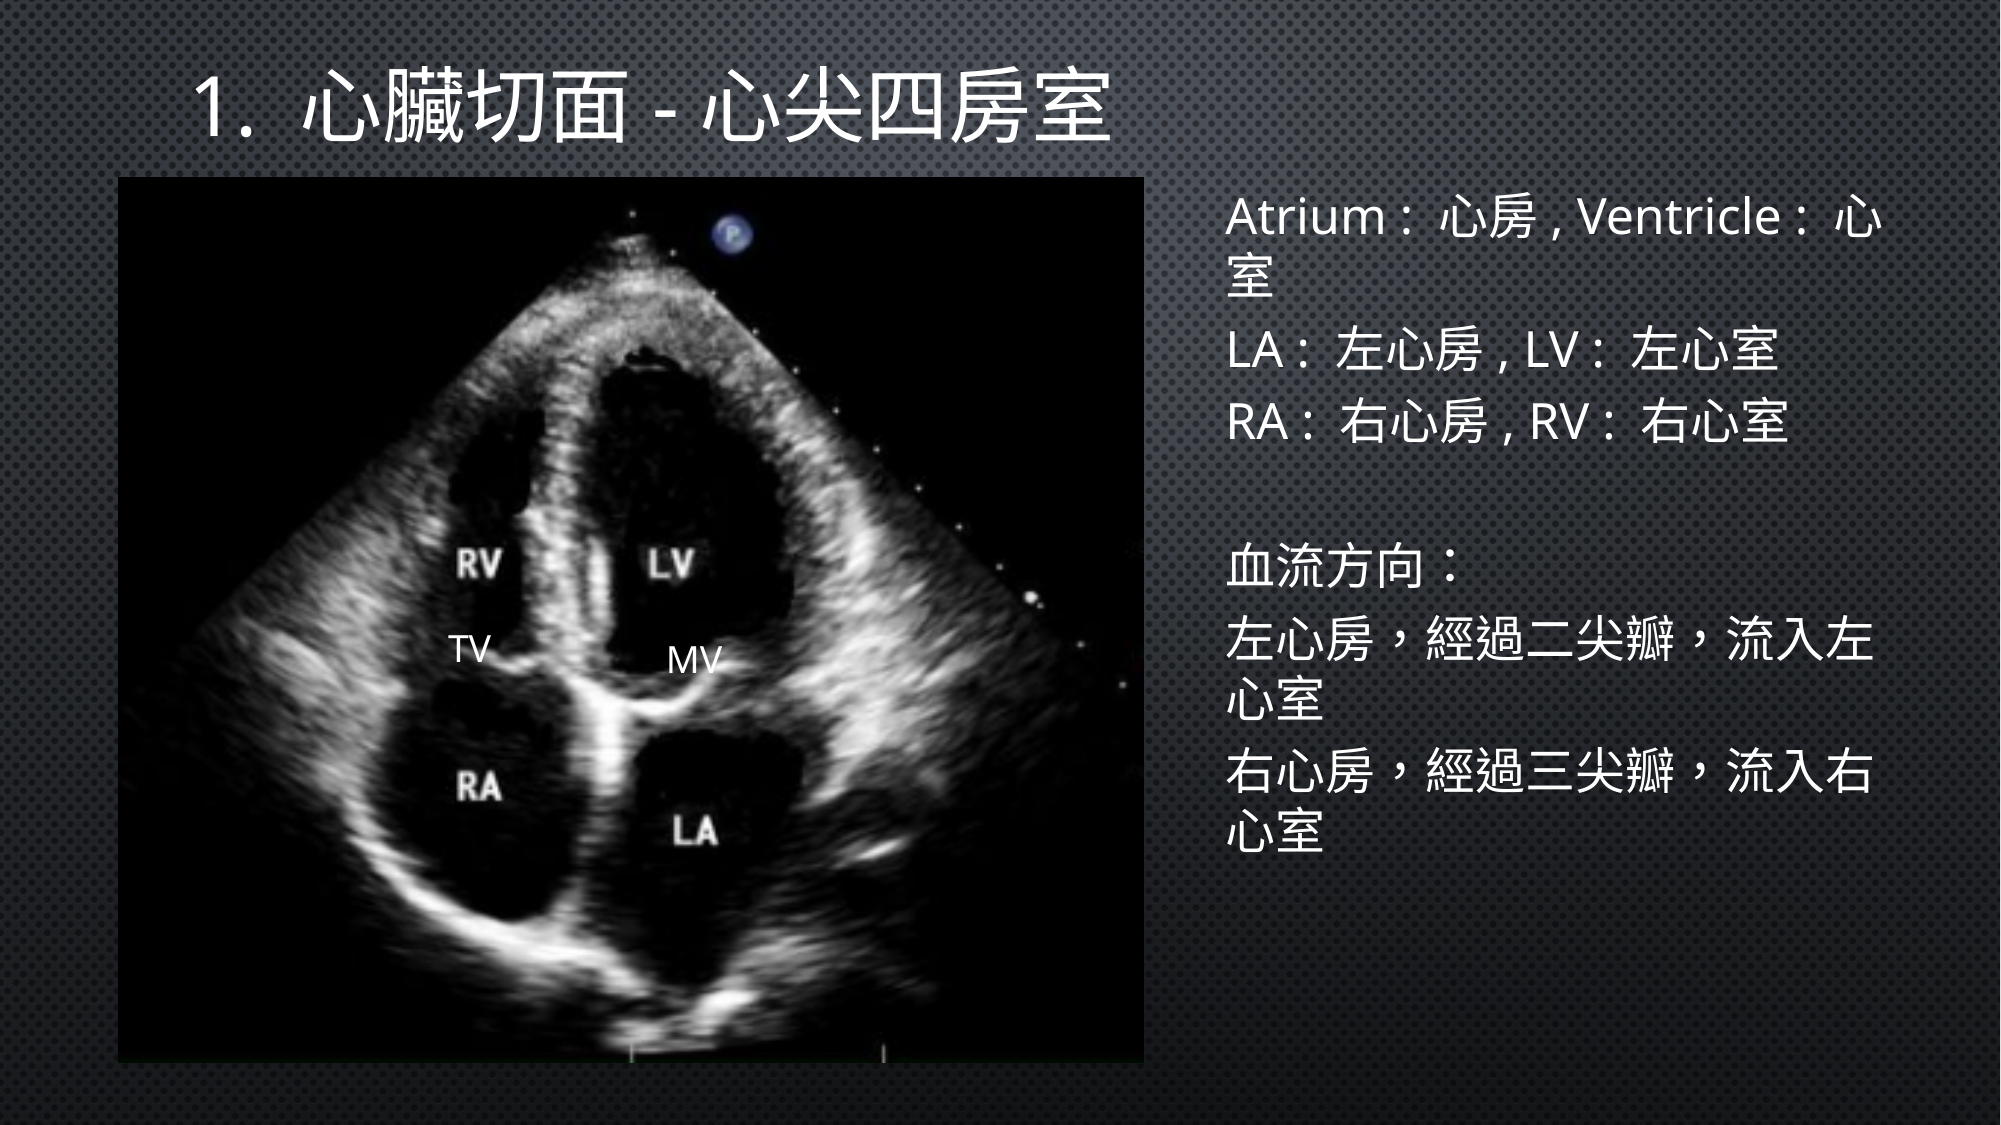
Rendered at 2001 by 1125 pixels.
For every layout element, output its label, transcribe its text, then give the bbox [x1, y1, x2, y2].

picture [117, 176, 1145, 1064]
text_box Atrium : 心房, Ventricle : 心室 LA : 左心房, LV : 左心室 RA : 右心房, RV : 右心室 血流方向： 左心房，經過二尖瓣，流入左心室 右心房，經過三尖瓣，流入右心室 [1210, 177, 1920, 925]
title 1. 心臟切面-心尖四房室 [173, 29, 1827, 178]
